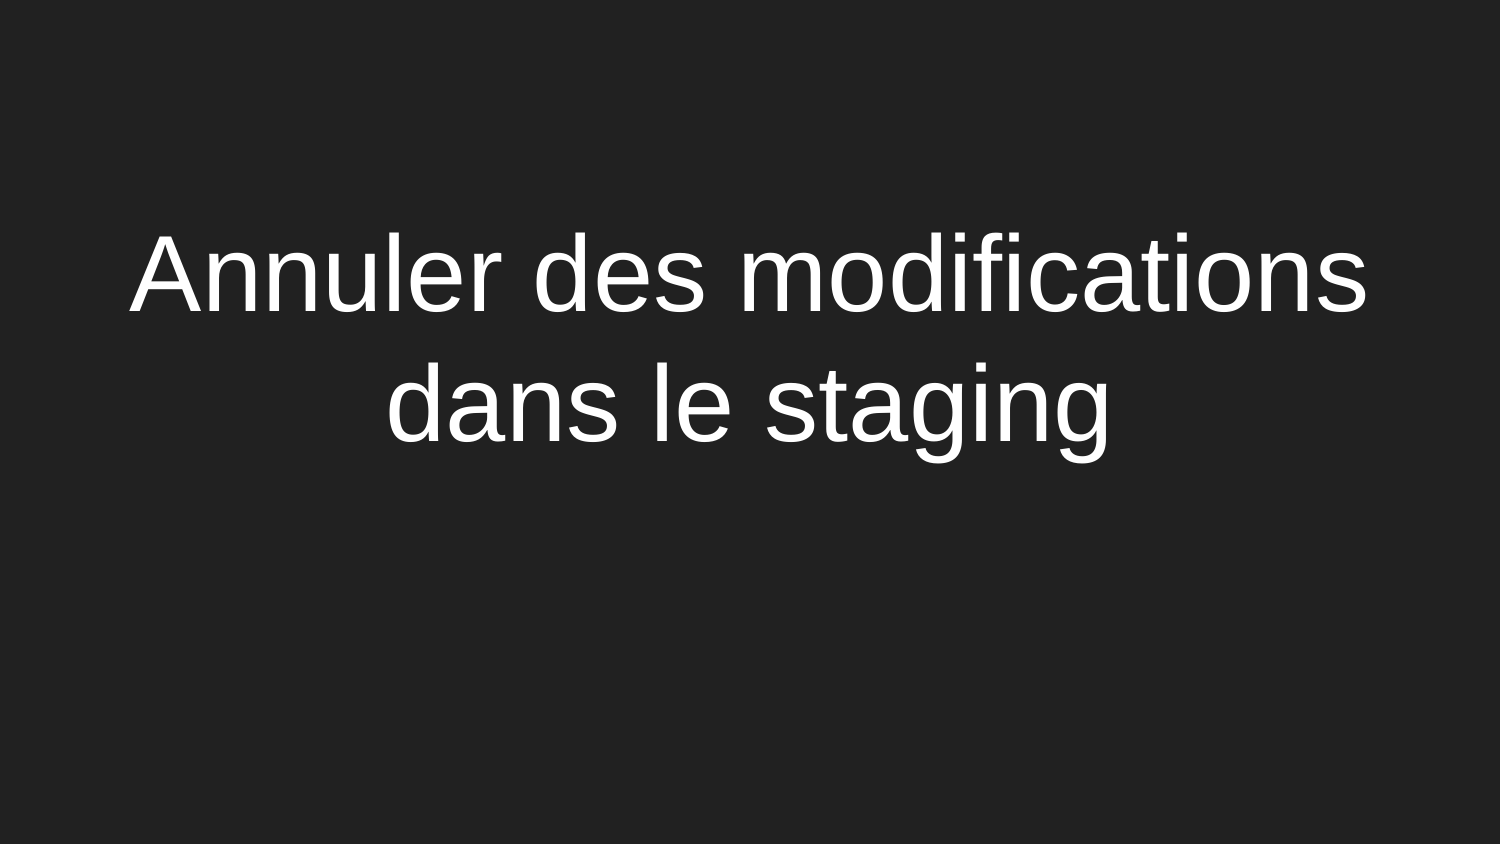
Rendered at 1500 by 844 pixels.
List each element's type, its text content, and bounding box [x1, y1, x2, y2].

text_box Annuler des modifications dans le staging [51, 140, 1449, 478]
